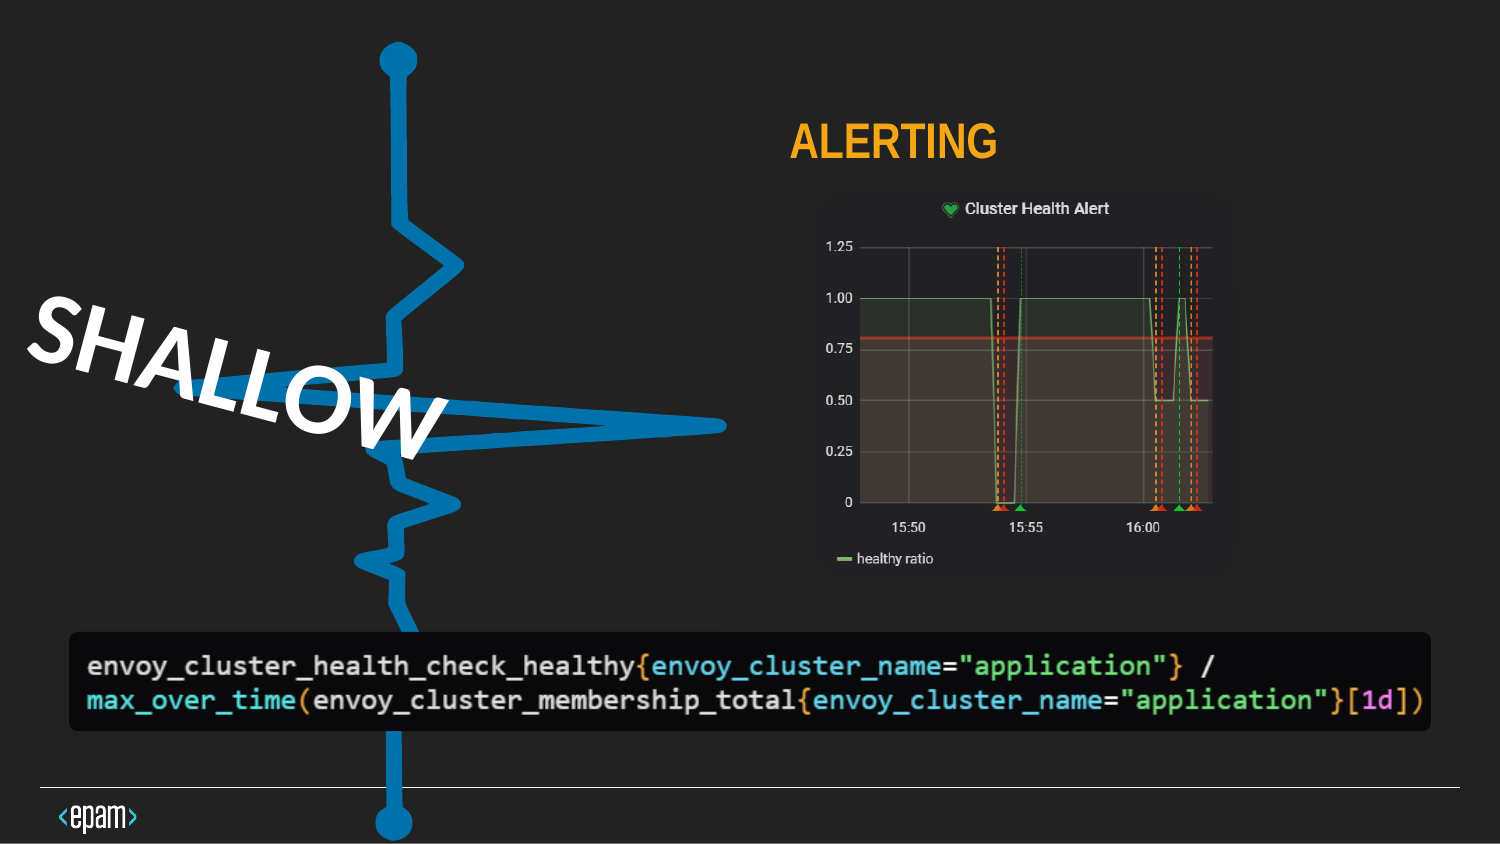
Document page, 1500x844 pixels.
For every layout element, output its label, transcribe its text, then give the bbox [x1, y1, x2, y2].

text_box [353, 484, 461, 631]
picture [69, 631, 1431, 732]
picture [815, 192, 1238, 579]
text_box ALERTING [774, 101, 1014, 177]
text_box [375, 732, 413, 841]
text_box [455, 400, 727, 451]
text_box SHALLOW [0, 245, 478, 498]
text_box [379, 41, 465, 343]
